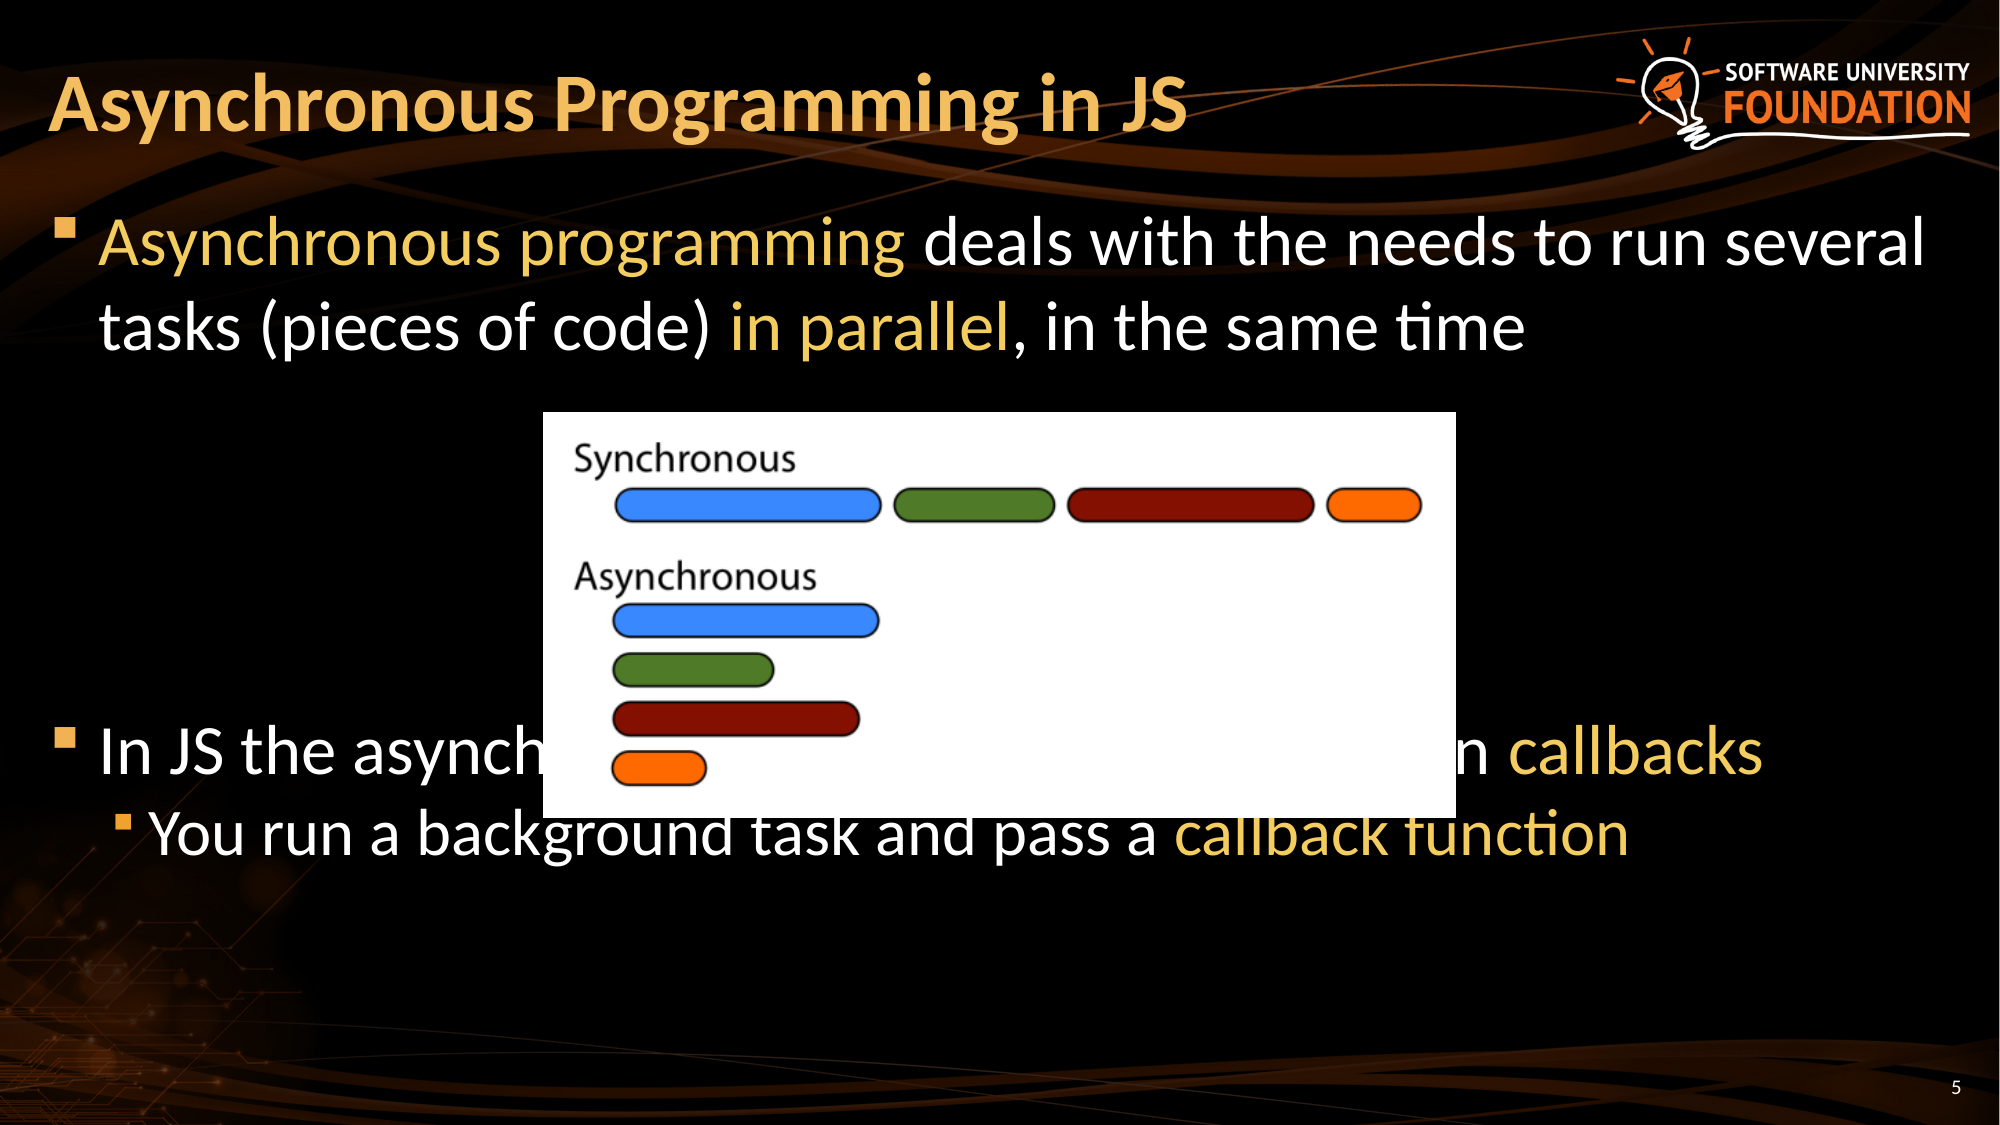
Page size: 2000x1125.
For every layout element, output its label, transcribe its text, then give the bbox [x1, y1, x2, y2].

text_box Asynchronous Programming in JS [30, 6, 1602, 189]
picture [0, 0, 2000, 1125]
text_box Asynchronous programming deals with the needs to run several tasks (pieces of code) in parallel, in the same time In JS the asynchronous programming is based on callbacks You run a background task and pass a callback function [31, 188, 1968, 1103]
